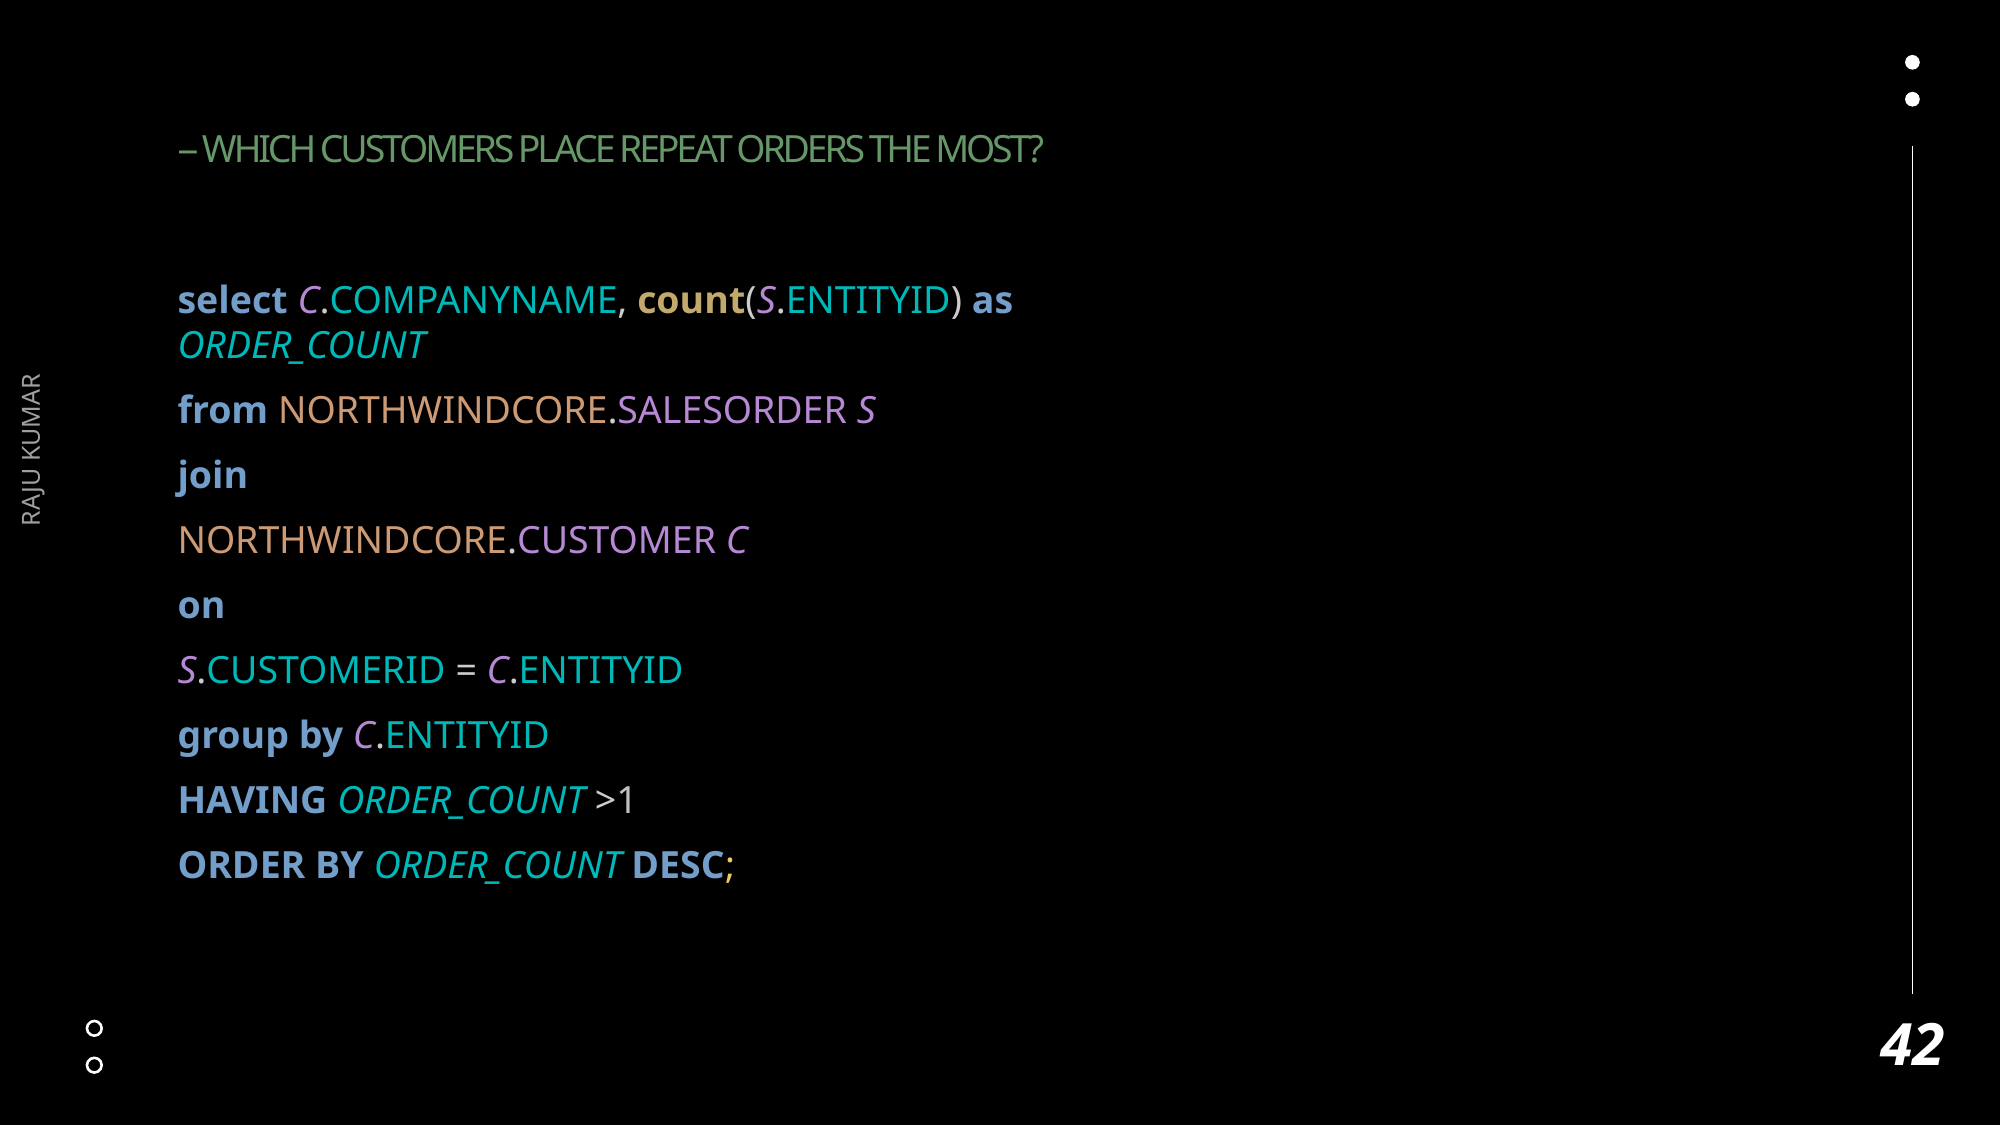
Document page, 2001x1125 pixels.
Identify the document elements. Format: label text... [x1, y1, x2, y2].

slide_number 42 [1853, 1024, 1972, 1070]
title -- Which customers place repeat orders the most? [177, 99, 1828, 206]
text_box RAJU KUMAR [0, 359, 53, 541]
list select C.COMPANYNAME, count(S.ENTITYID) as ORDER_COUNT from NORTHWINDCORE.SALESORDER S join NORTHWINDCORE.CUSTOMER C on S.CUSTOMERID = C.ENTITYID group by C.ENTITYID HAVING ORDER_COUNT >1 ORDER BY ORDER_COUNT DESC; [177, 275, 1264, 571]
